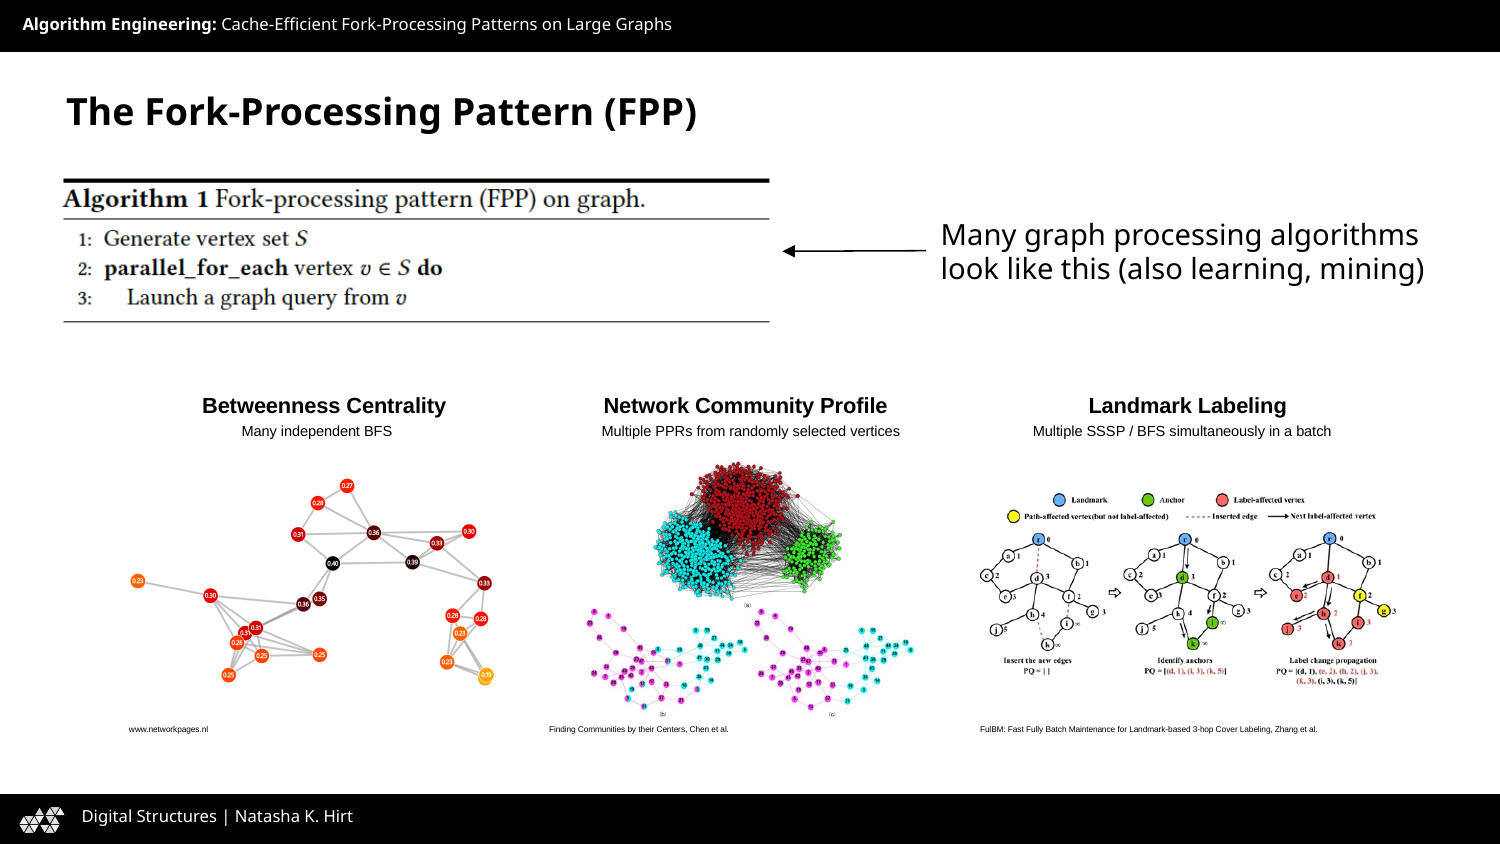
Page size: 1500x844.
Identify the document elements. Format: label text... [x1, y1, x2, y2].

text_box Finding Communities by their Centers, Chen et al. [534, 716, 745, 741]
text_box www.networkpages.nl [114, 721, 224, 741]
title The Fork-Processing Pattern (FPP) [51, 72, 1449, 167]
text_box Network Community Profile [588, 384, 904, 414]
text_box Multiple PPRs from randomly selected vertices [586, 414, 916, 447]
picture [50, 166, 783, 336]
picture [585, 461, 914, 717]
text_box Betweenness Centrality [187, 384, 462, 425]
picture [980, 493, 1396, 685]
picture [112, 461, 520, 715]
text_box Multiple SSSP / BFS simultaneously in a batch [1017, 414, 1347, 447]
text_box Many graph processing algorithms look like this (also learning, mining) [925, 208, 1442, 293]
picture [19, 807, 65, 833]
text_box Landmark Labeling [1073, 384, 1302, 414]
text_box FulBM: Fast Fully Batch Maintenance for Landmark-based 3-hop Cover Labeling, Zhang et al. [965, 716, 1333, 741]
text_box Many independent BFS [226, 414, 408, 447]
